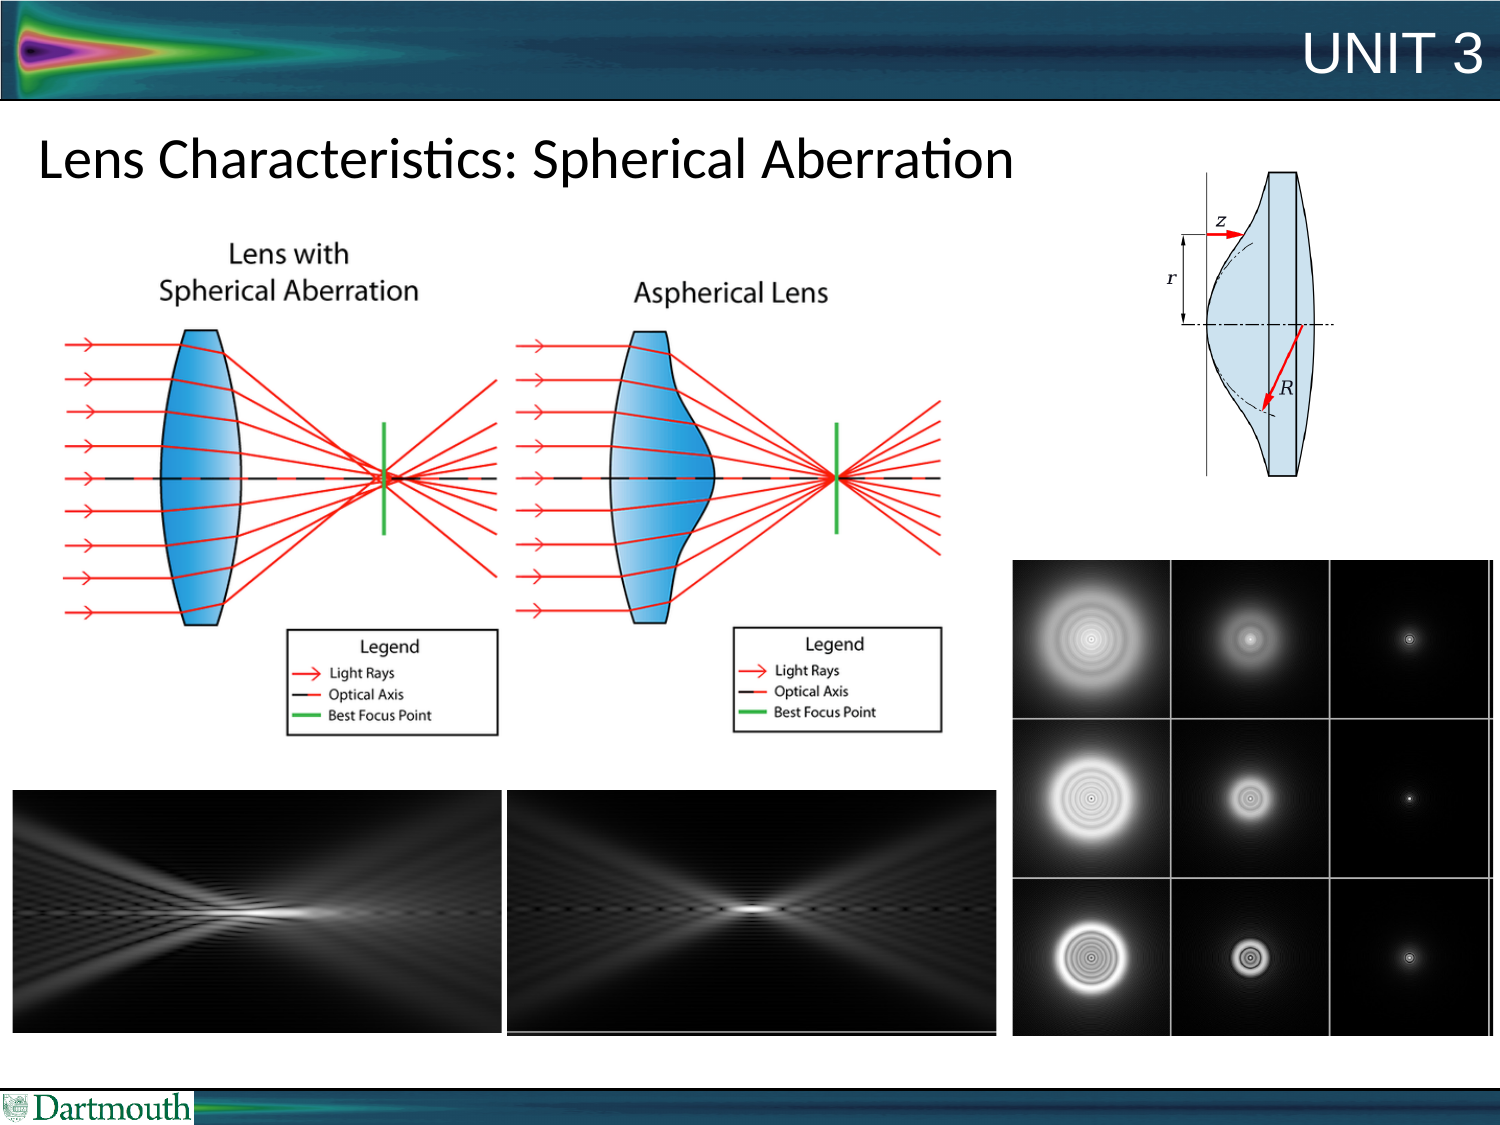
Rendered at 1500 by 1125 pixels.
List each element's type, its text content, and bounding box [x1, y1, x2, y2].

picture [12, 790, 502, 1033]
picture [2, 1, 287, 99]
picture [1012, 559, 1494, 1036]
picture [62, 237, 951, 744]
picture [506, 789, 997, 1036]
picture [0, 1091, 1500, 1125]
picture [1146, 142, 1359, 506]
text_box Lens Characteristics: Spherical Aberration [24, 112, 1031, 198]
title Unit 3 [287, 0, 1500, 100]
